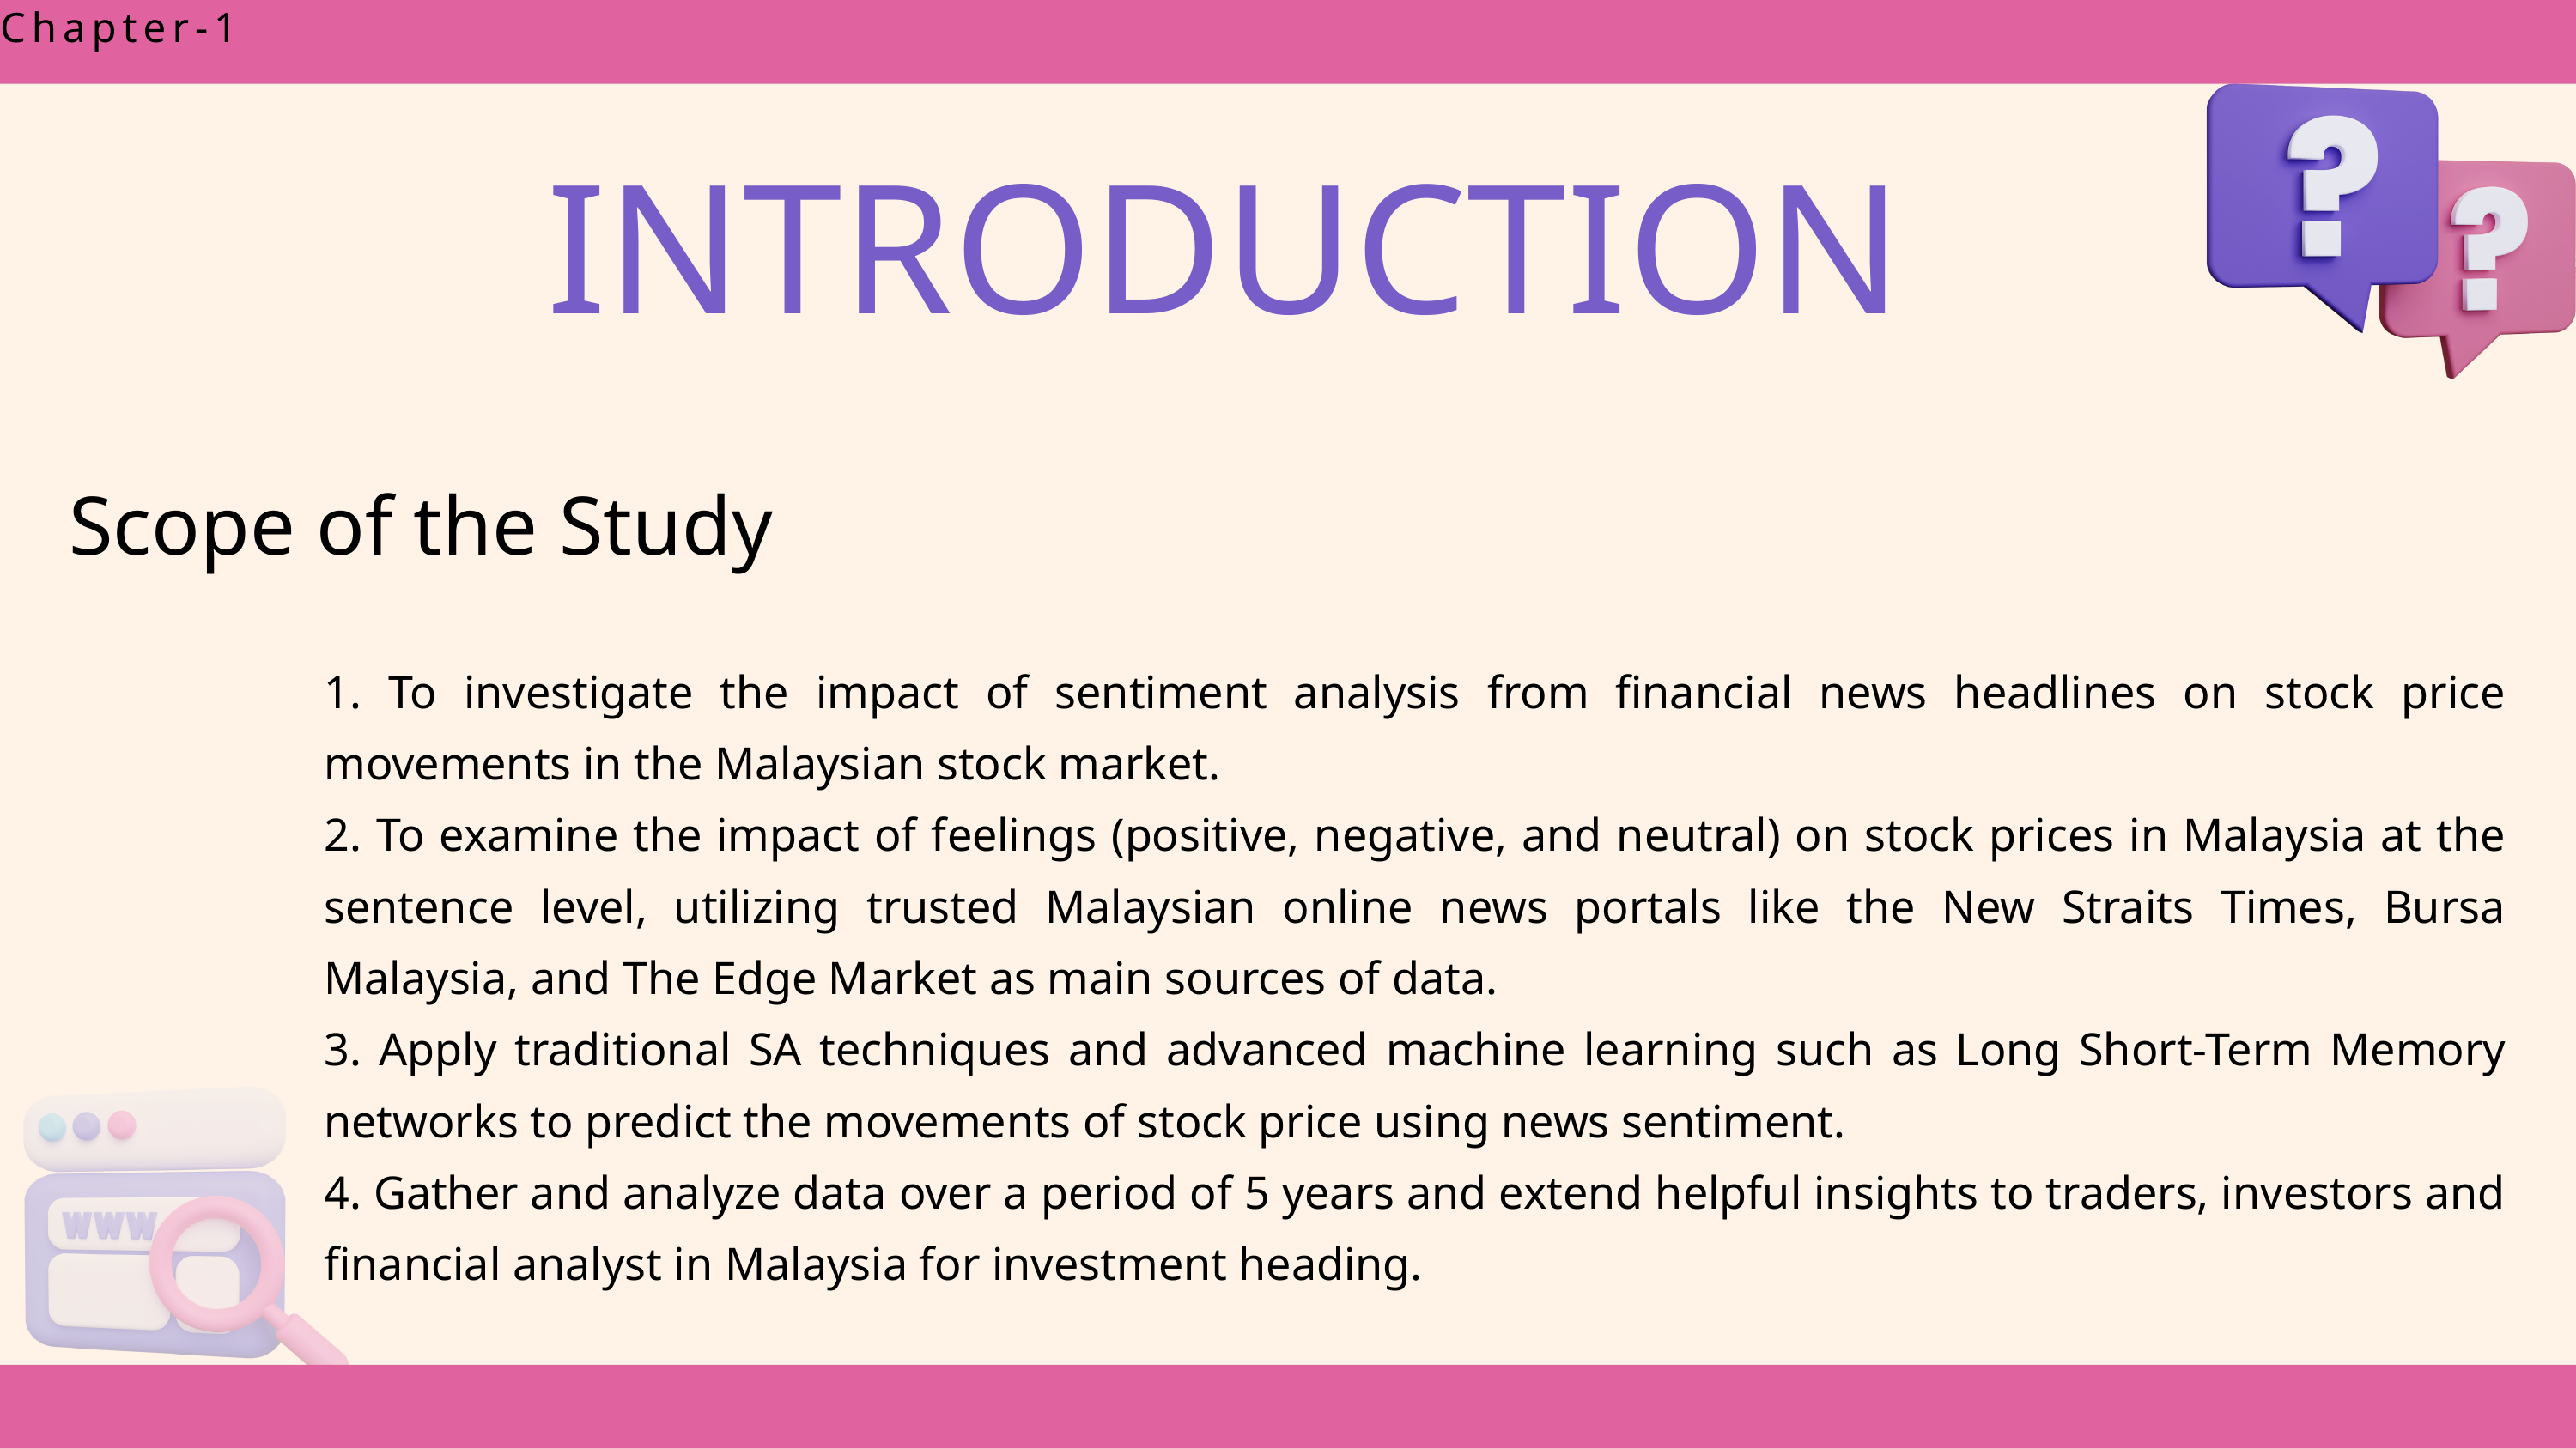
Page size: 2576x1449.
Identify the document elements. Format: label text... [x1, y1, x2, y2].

text_box [2206, 84, 2576, 379]
text_box INTRODUCTION [427, 170, 2023, 349]
text_box [0, 1364, 2576, 1449]
text_box Scope of the Study [69, 490, 1069, 571]
text_box [0, 0, 2576, 84]
text_box Chapter-1 [0, 0, 854, 52]
text_box 1. To investigate the impact of sentiment analysis from financial news headlines on stock price movements in the Malaysian stock market. 2. To examine the impact of feelings (positive, negative, and neutral) on stock prices in Malaysia at the sentence level, utilizing trusted Malaysian online news portals like the New Straits Times, Bursa Malaysia, and The Edge Market as main sources of data. 3. Apply traditional SA techniques and advanced machine learning such as Long Short-Term Memory networks to predict the movements of stock price using news sentiment. 4. Gather and analyze data over a period of 5 years and extend helpful insights to traders, investors and financial analyst in Malaysia for investment heading. [324, 646, 2507, 1290]
text_box [23, 1086, 349, 1364]
